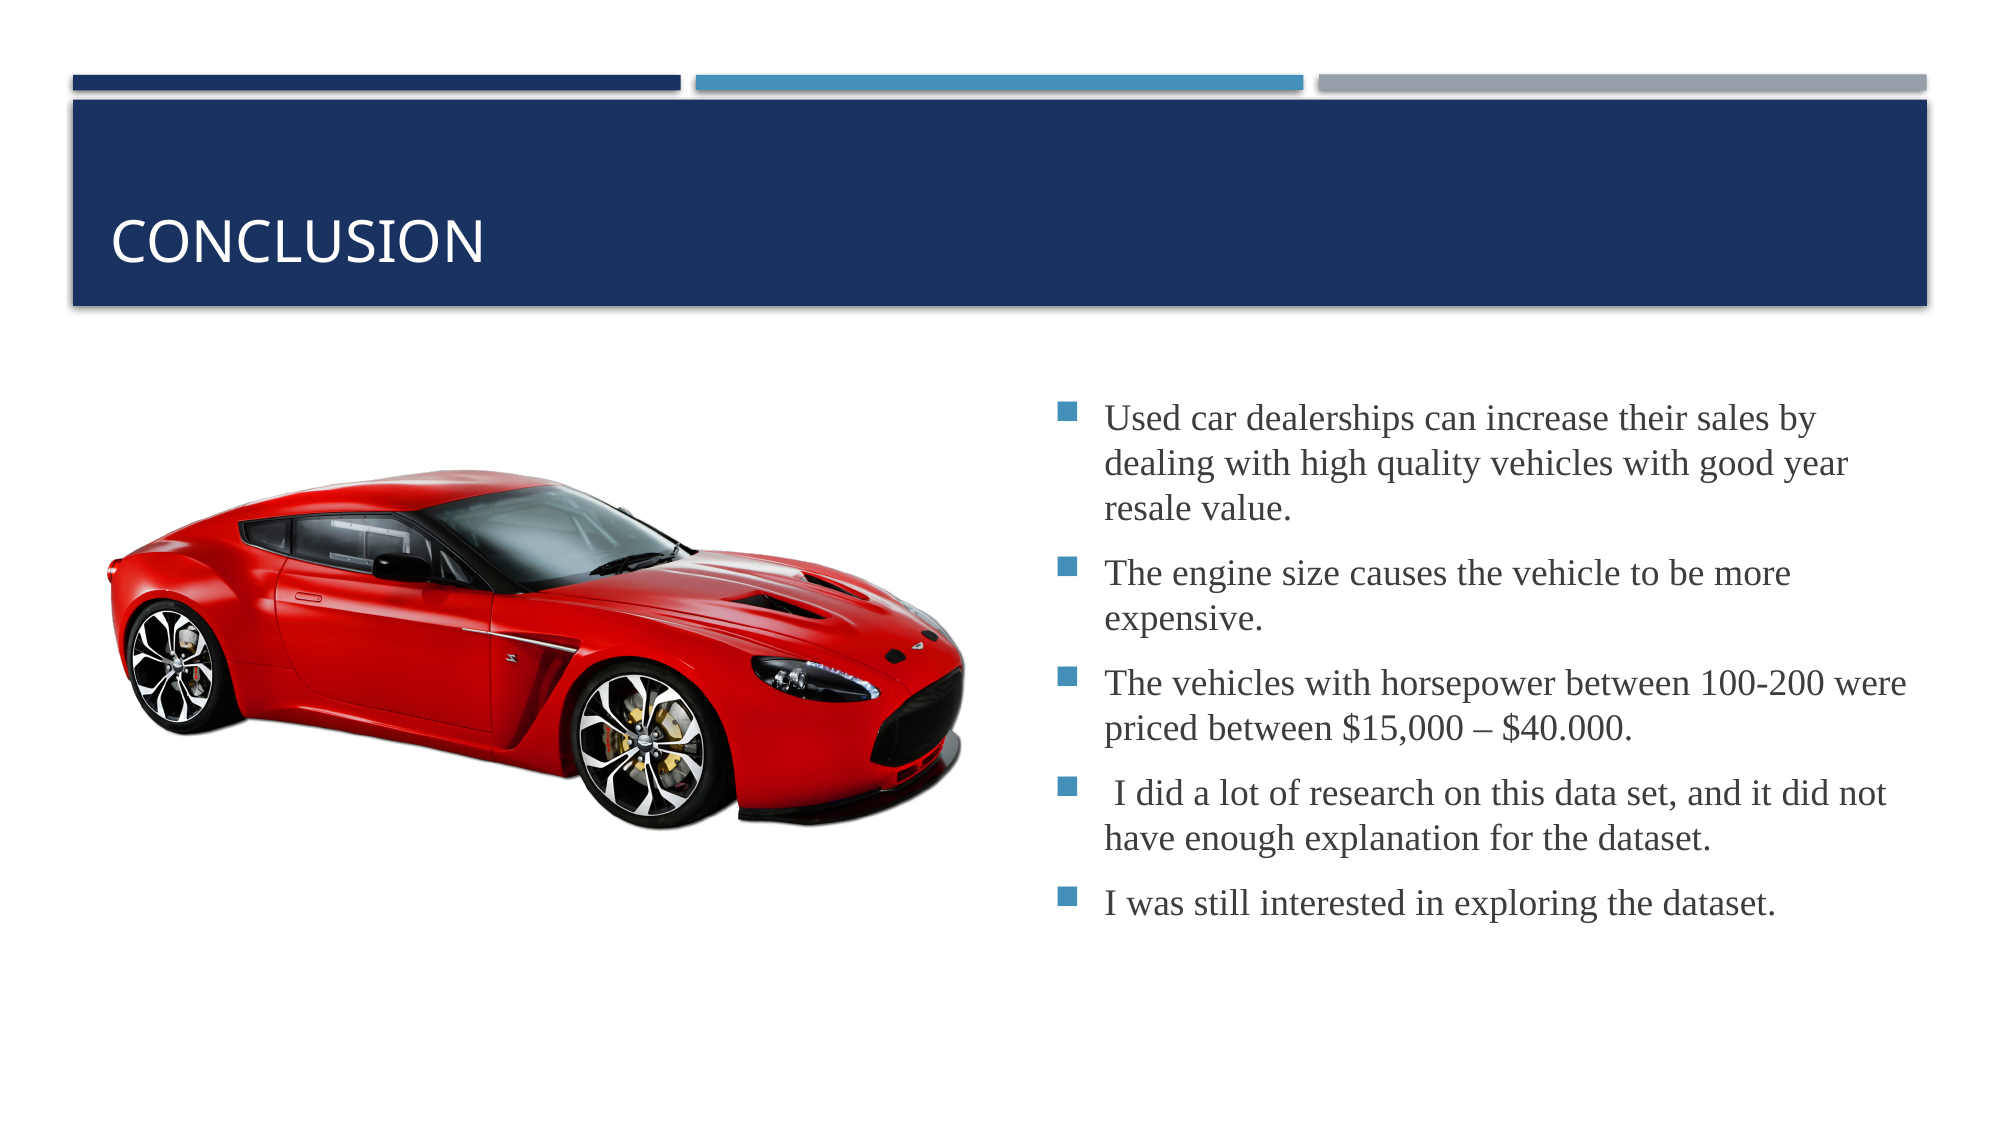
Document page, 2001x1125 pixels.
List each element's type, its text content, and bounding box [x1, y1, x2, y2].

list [94, 437, 986, 844]
title Conclusion [95, 119, 1905, 282]
list Used car dealerships can increase their sales by dealing with high quality vehicles with good year resale value. The engine size causes the vehicle to be more expensive. The vehicles with horsepower between 100-200 were priced between $15,000 – $40.000. I did a lot of research on this data set, and it did not have enough explanation for the dataset. I was still interested in exploring the dataset. [1039, 392, 1929, 989]
